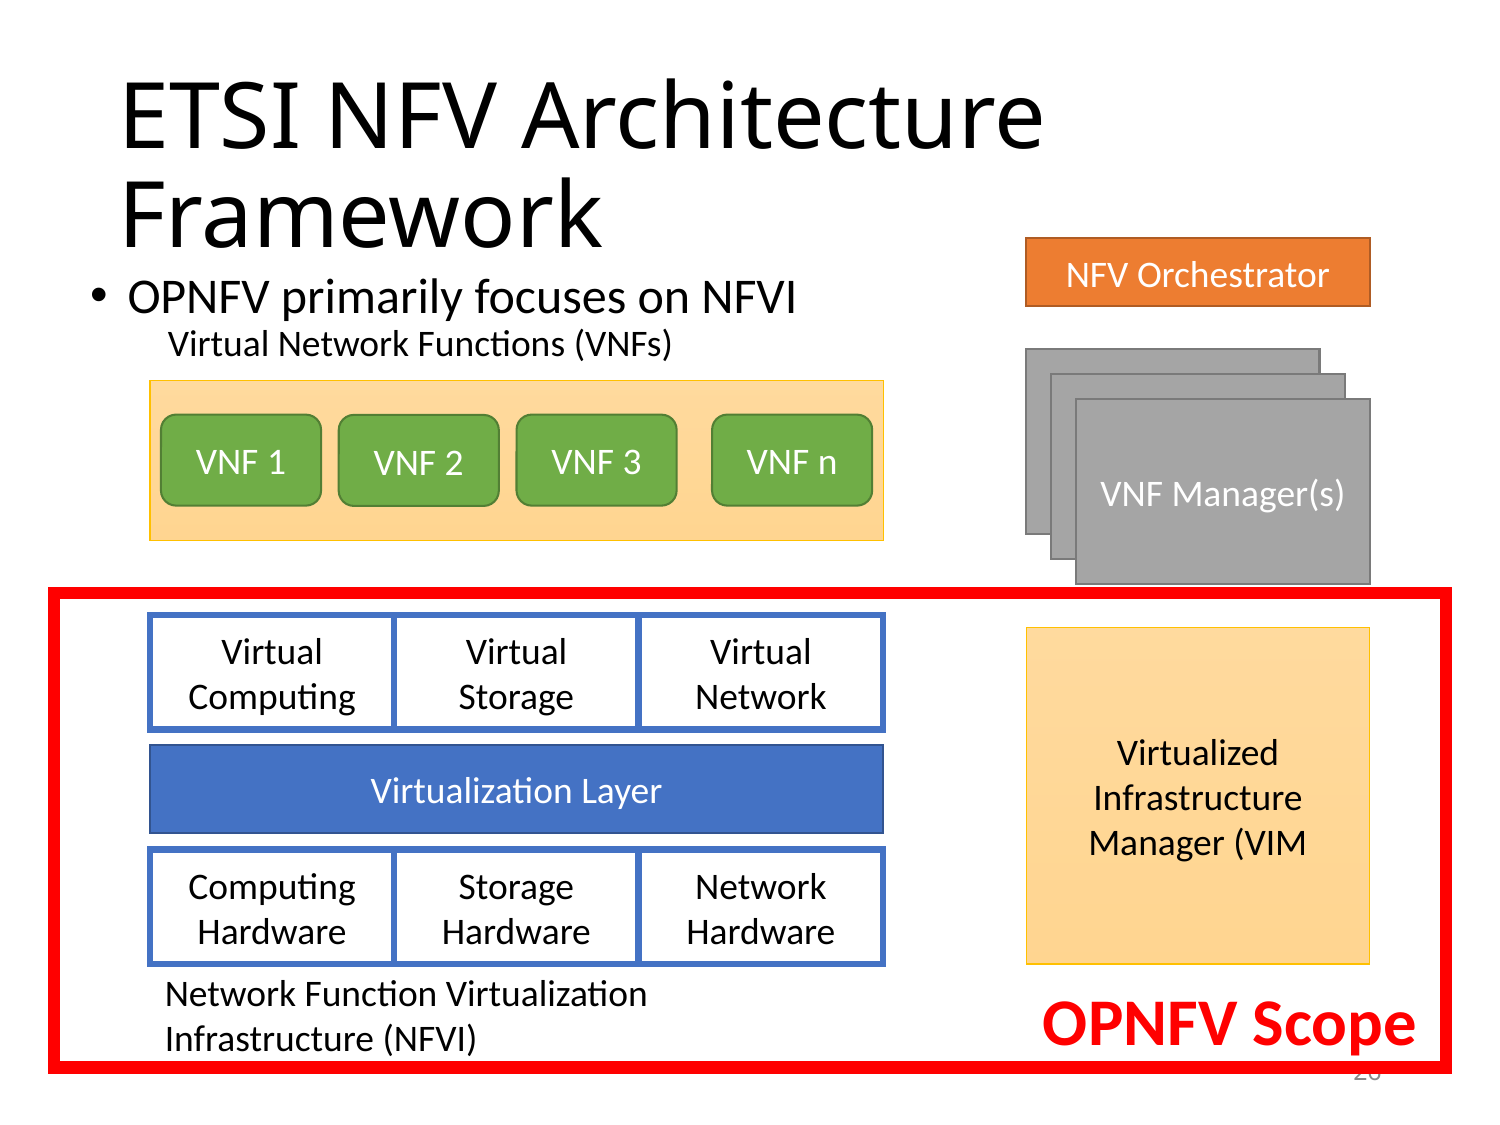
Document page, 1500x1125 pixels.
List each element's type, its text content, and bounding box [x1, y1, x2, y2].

text_box VNF 1 [159, 413, 323, 507]
text_box Virtual Network Functions (VNFs) [153, 311, 689, 372]
slide_number 26 [1059, 1069, 1397, 1103]
text_box [149, 380, 884, 541]
text_box VNF Manges [1050, 373, 1346, 560]
text_box VNF Manager(s) [1075, 398, 1371, 585]
title ETSI NFV Architecture Framework [103, 59, 1397, 262]
text_box VNF n [710, 413, 874, 507]
list OPNFV primarily focuses on NFVI [75, 262, 1425, 592]
text_box NFV Orchestrator [1025, 237, 1371, 307]
text_box VNF 3 [515, 413, 678, 507]
text_box VNF 2 [337, 413, 500, 507]
text_box [53, 592, 1447, 1069]
text_box VNF Manges [1025, 348, 1321, 535]
text_box OPNFV Scope [1028, 971, 1500, 1067]
